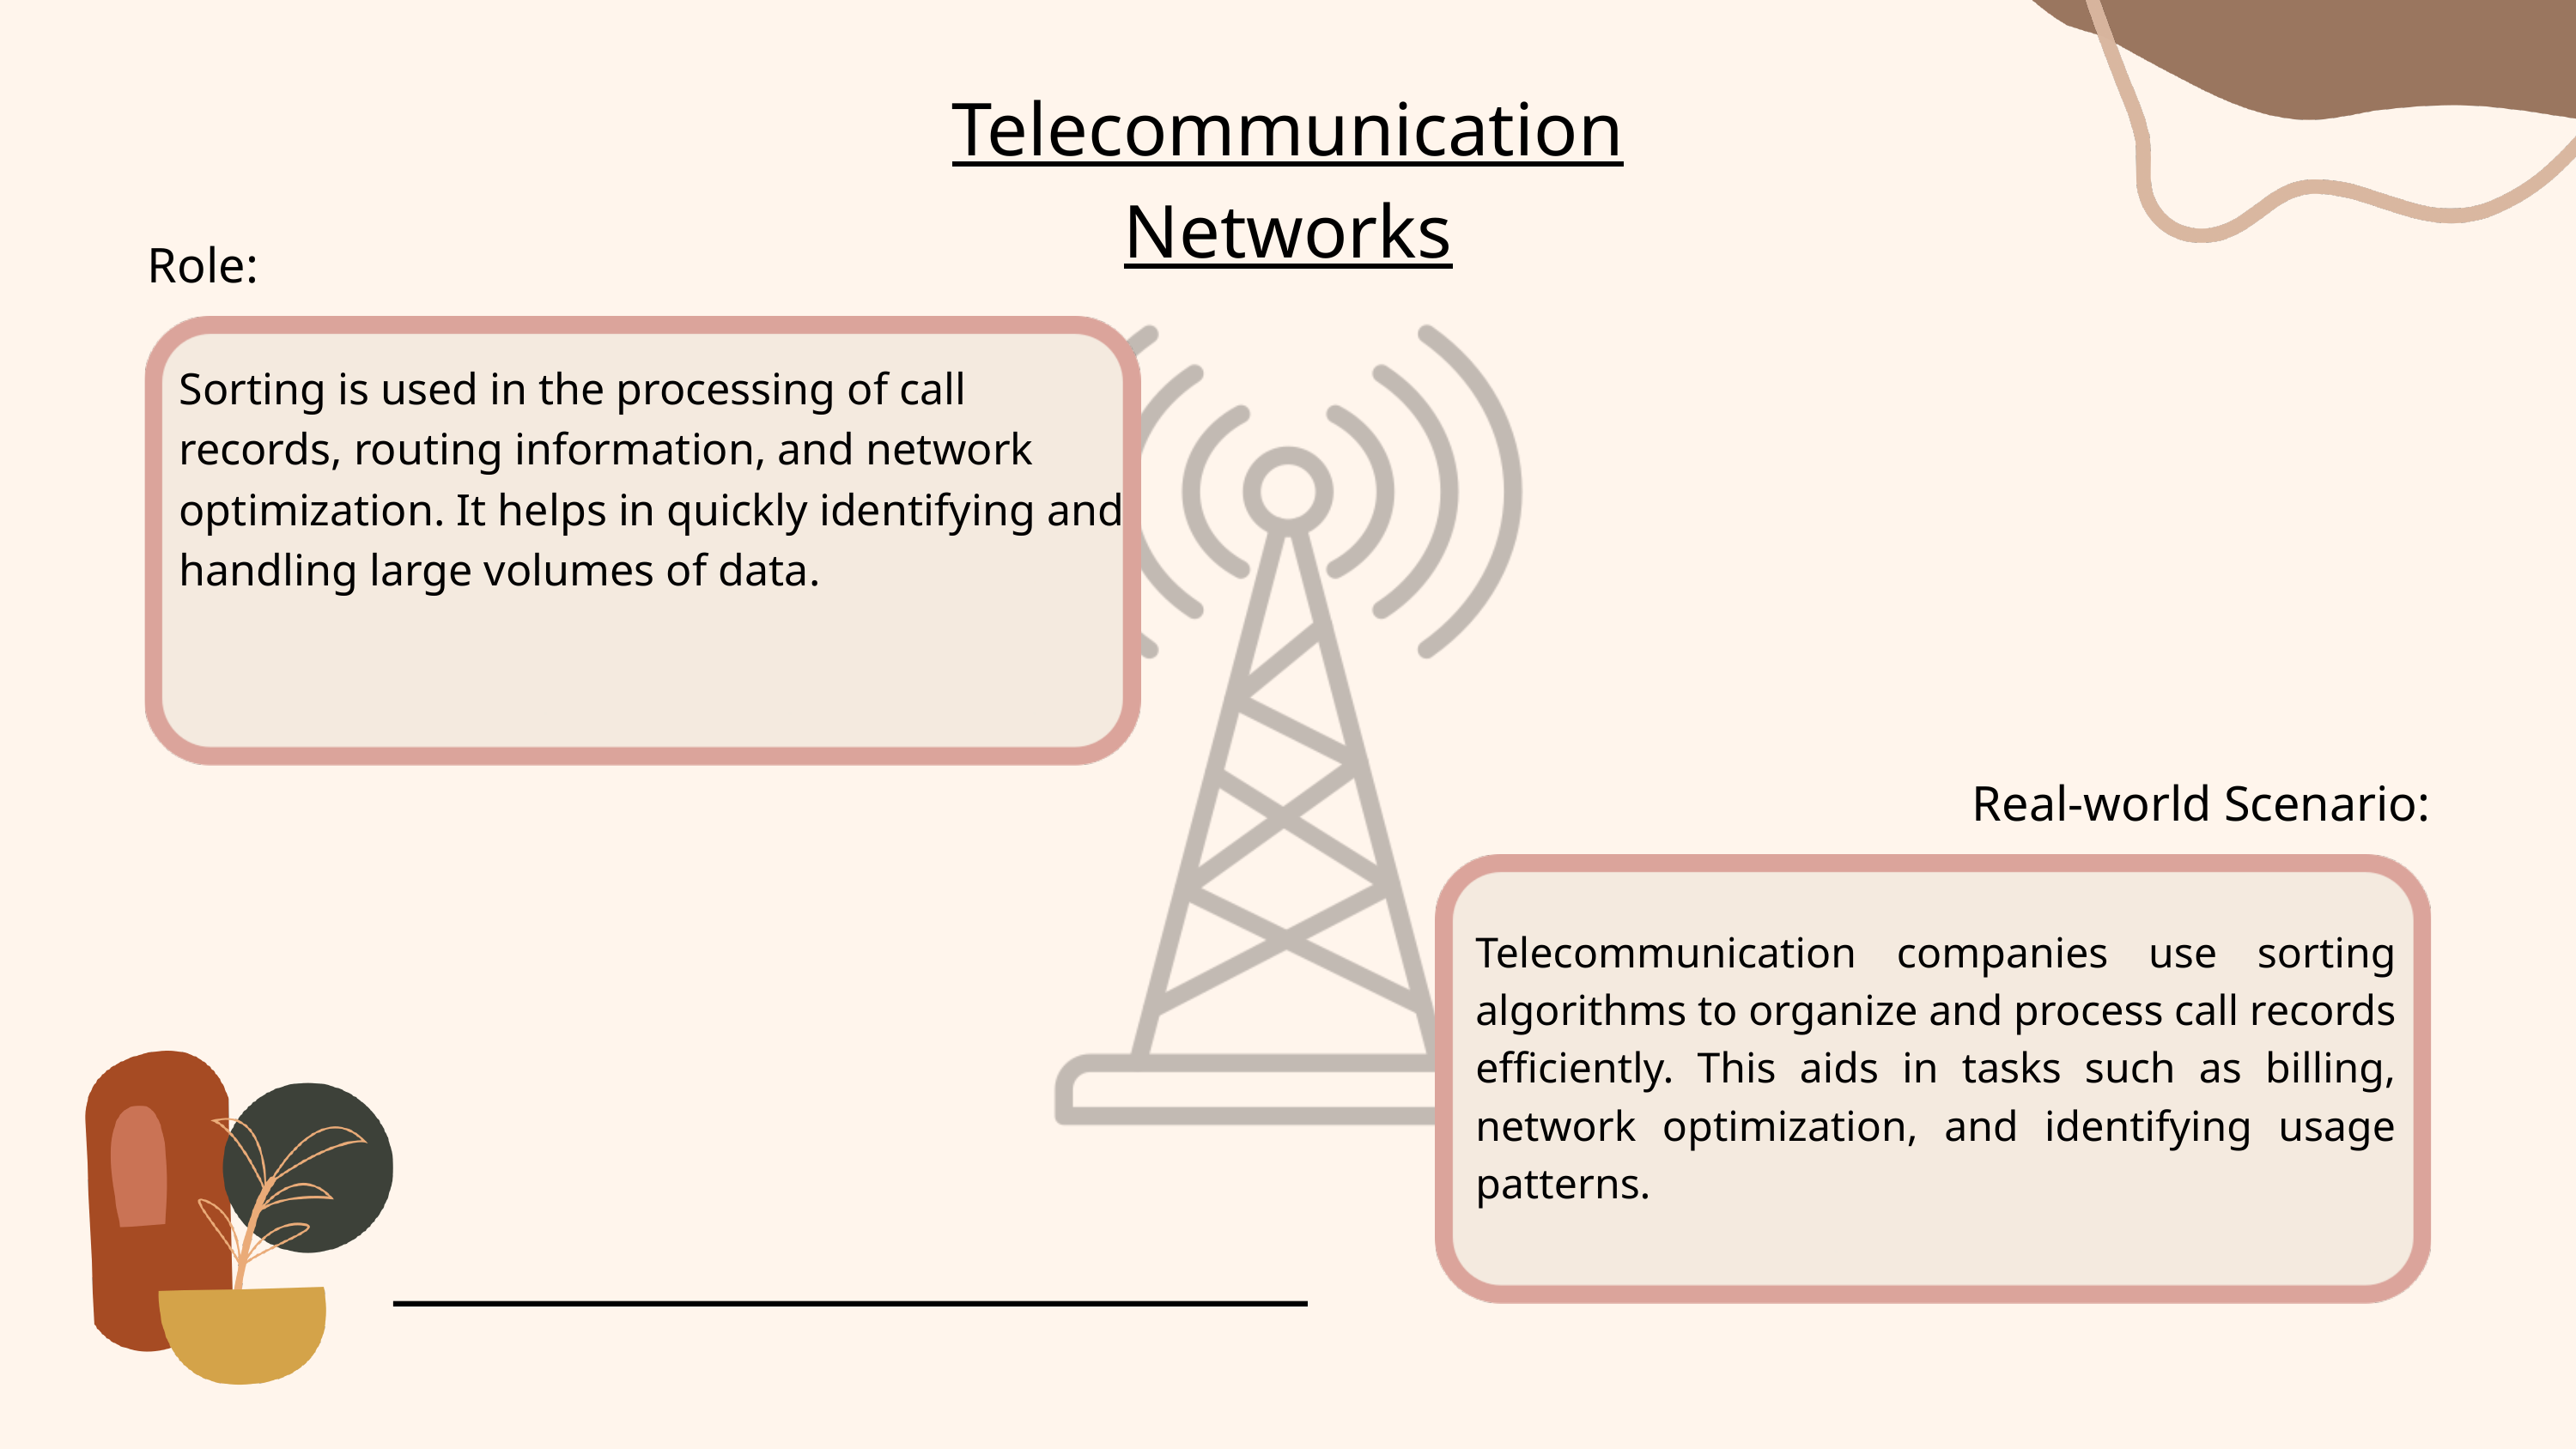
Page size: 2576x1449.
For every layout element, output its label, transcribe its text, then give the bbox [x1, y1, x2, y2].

text_box Sorting is used in the processing of call records, routing information, and network optimization. It helps in quickly identifying and handling large volumes of data. [179, 353, 1141, 595]
text_box [1434, 854, 2432, 1304]
text_box [2008, 0, 2069, 145]
text_box [83, 1039, 393, 1392]
text_box Telecommunication Networks [781, 68, 1795, 273]
text_box Real-world Scenario: [1417, 763, 2432, 831]
text_box [881, 317, 1695, 1131]
text_box Telecommunication companies use sorting algorithms to organize and process call records efficiently. This aids in tasks such as billing, network optimization, and identifying usage patterns. [1475, 918, 2397, 1208]
text_box [2069, 0, 2576, 244]
text_box [144, 316, 1141, 767]
text_box Role: [147, 225, 1162, 293]
